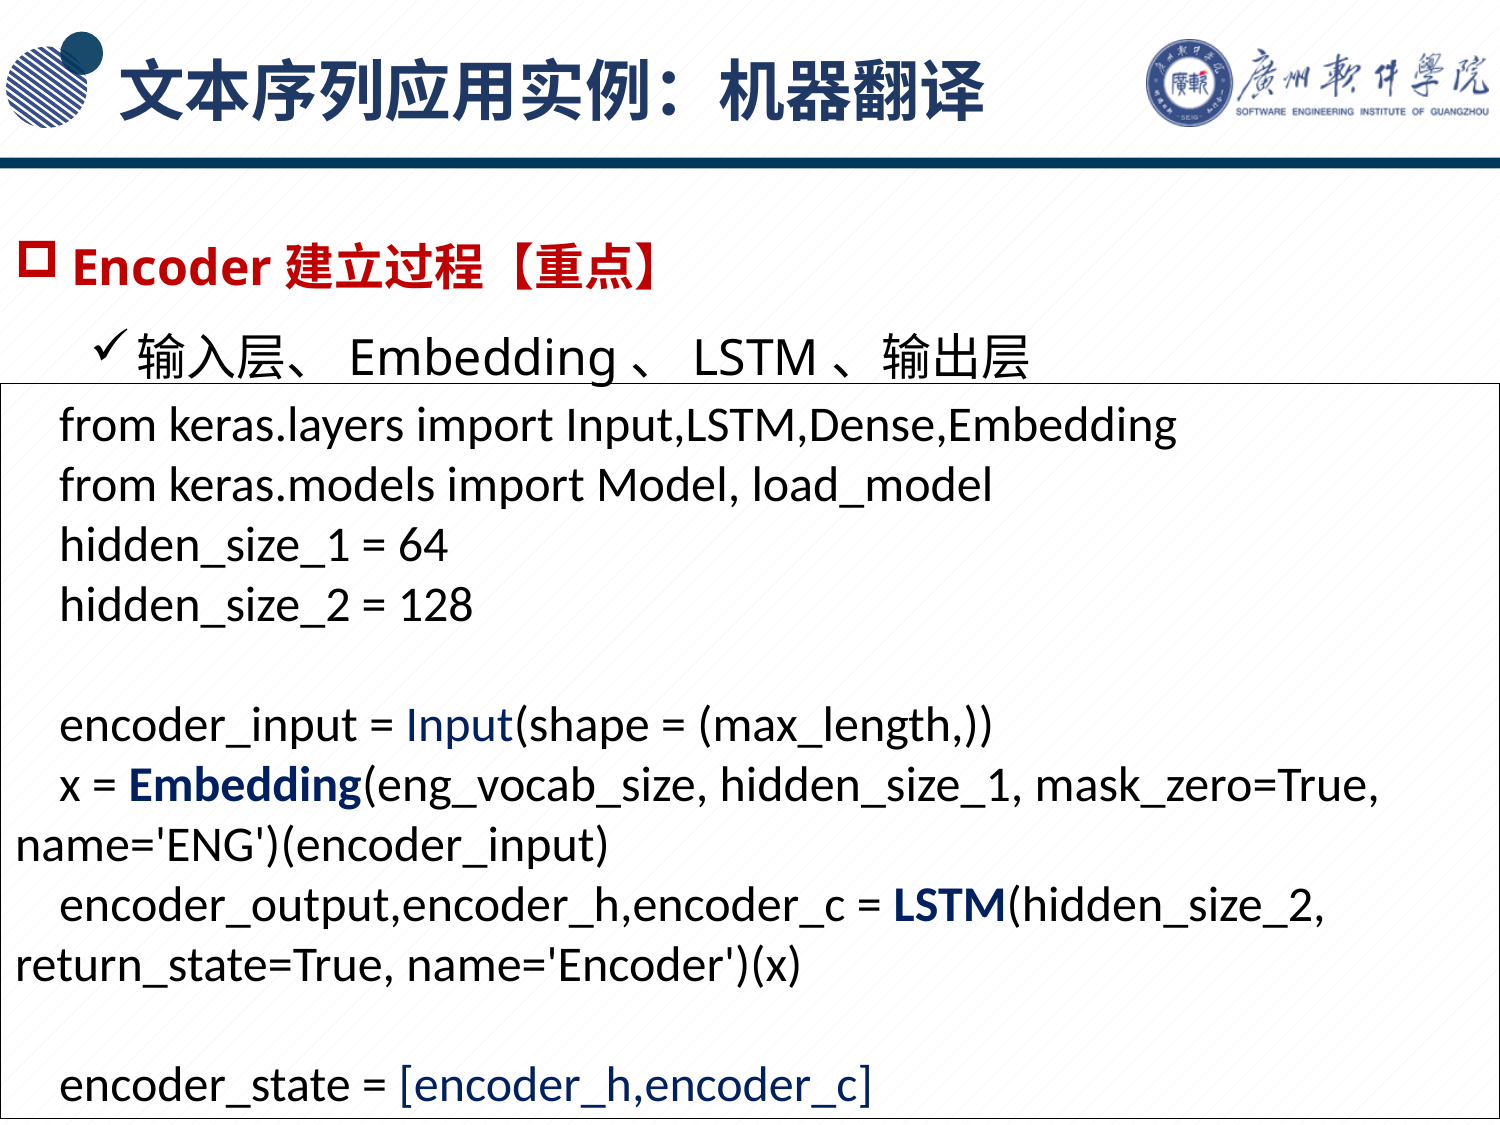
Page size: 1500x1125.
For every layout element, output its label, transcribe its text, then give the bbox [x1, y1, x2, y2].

text_box Encoder建立过程【重点】 输入层、Embedding、LSTM、输出层 [0, 198, 1500, 383]
title 文本序列应用实例：机器翻译 [103, 28, 1121, 160]
picture [1146, 39, 1489, 127]
text_box from keras.layers import Input,LSTM,Dense,Embedding from keras.models import Model, load_model hidden_size_1 = 64 hidden_size_2 = 128 encoder_input = Input(shape = (max_length,)) x = Embedding(eng_vocab_size, hidden_size_1, mask_zero=True, name='ENG')(encoder_input) encoder_output,encoder_h,encoder_c = LSTM(hidden_size_2, return_state=True, name='Encoder')(x) encoder_state = [encoder_h,encoder_c] [0, 383, 1500, 1119]
